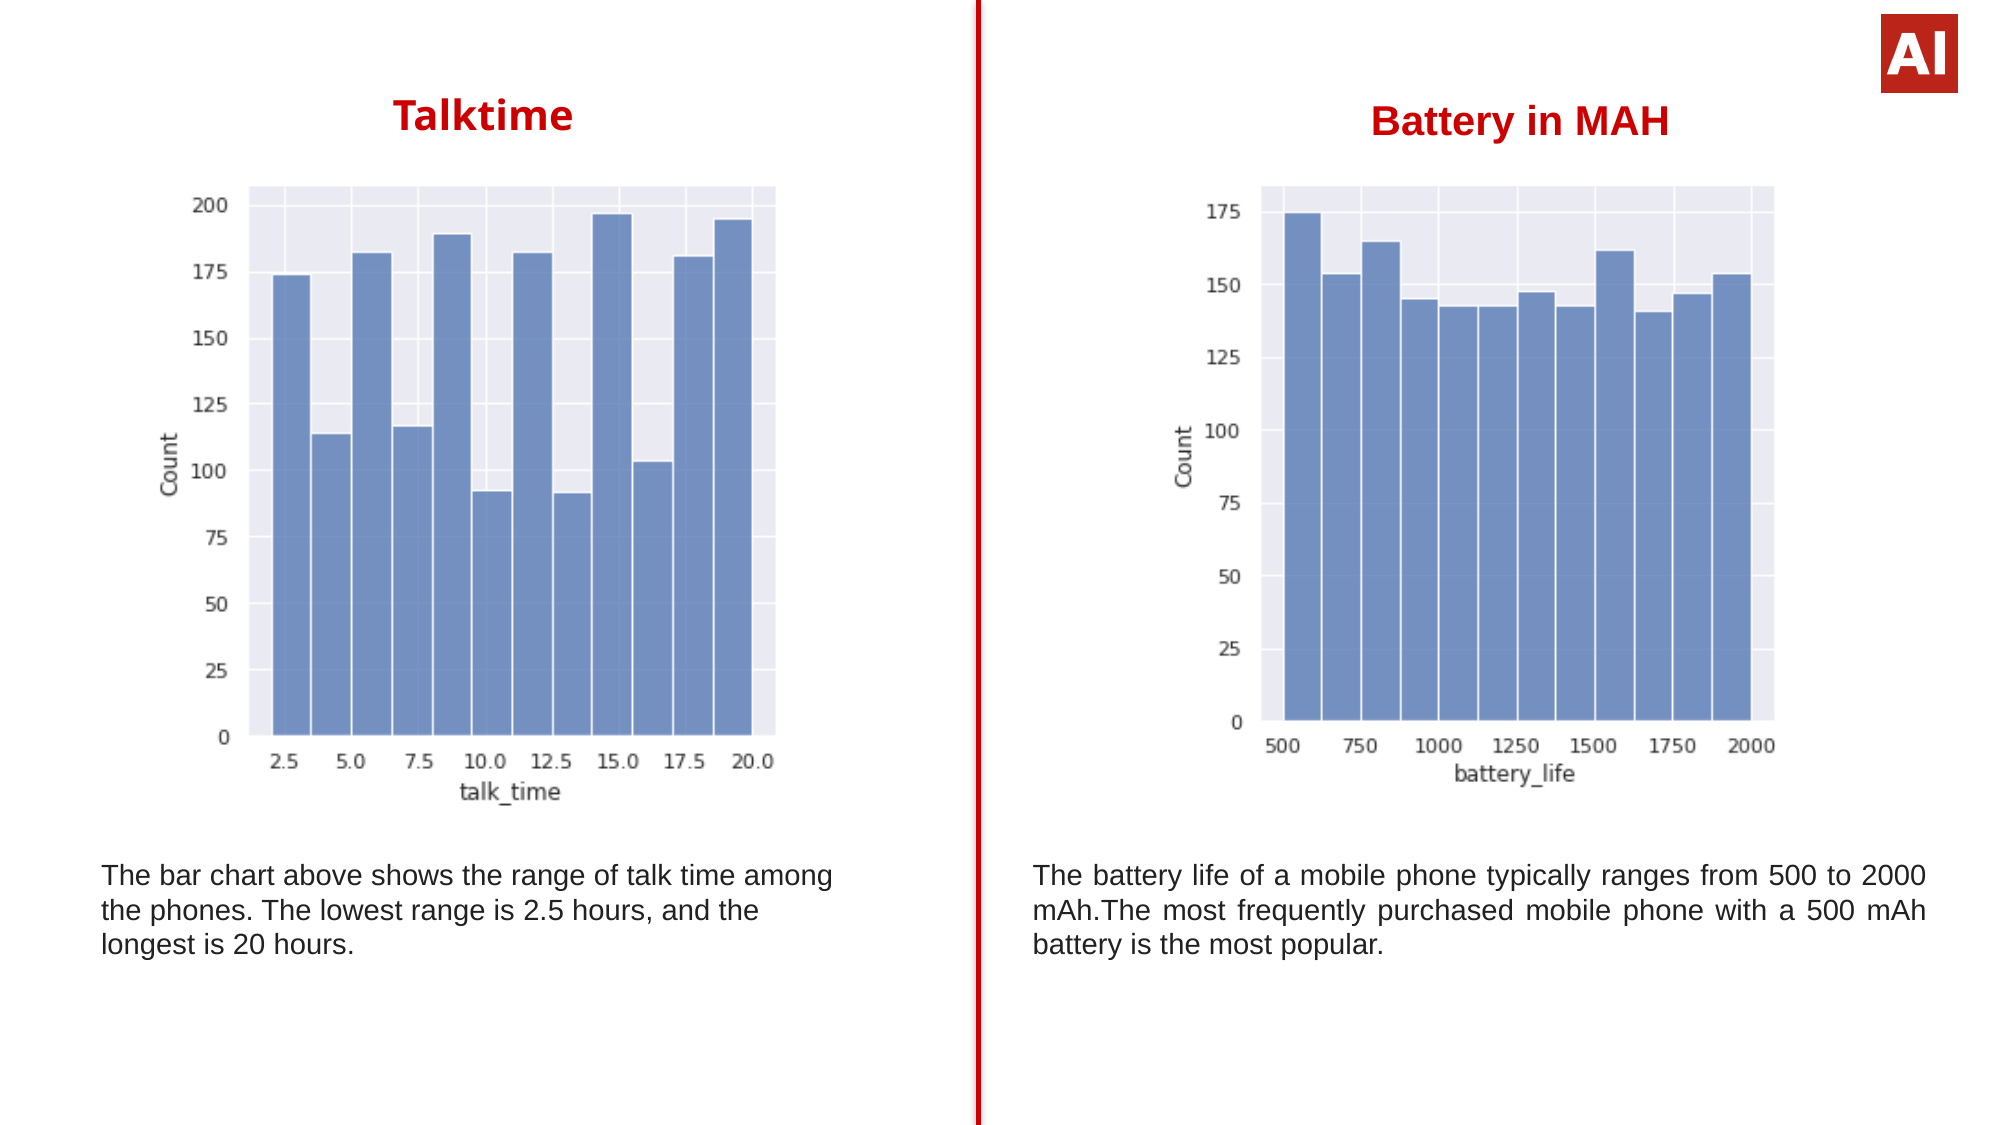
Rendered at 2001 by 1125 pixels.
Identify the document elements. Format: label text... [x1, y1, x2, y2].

text_box Talktime [0, 81, 974, 147]
picture [1160, 174, 1789, 801]
picture [146, 174, 789, 817]
picture [1881, 14, 1958, 86]
text_box The bar chart above shows the range of talk time among the phones. The lowest range is 2.5 hours, and the longest is 20 hours. [86, 848, 867, 969]
text_box Battery in MAH [1016, 86, 2000, 152]
text_box The battery life of a mobile phone typically ranges from 500 to 2000 mAh.The most frequently purchased mobile phone with a 500 mAh battery is the most popular. [1017, 848, 1943, 969]
